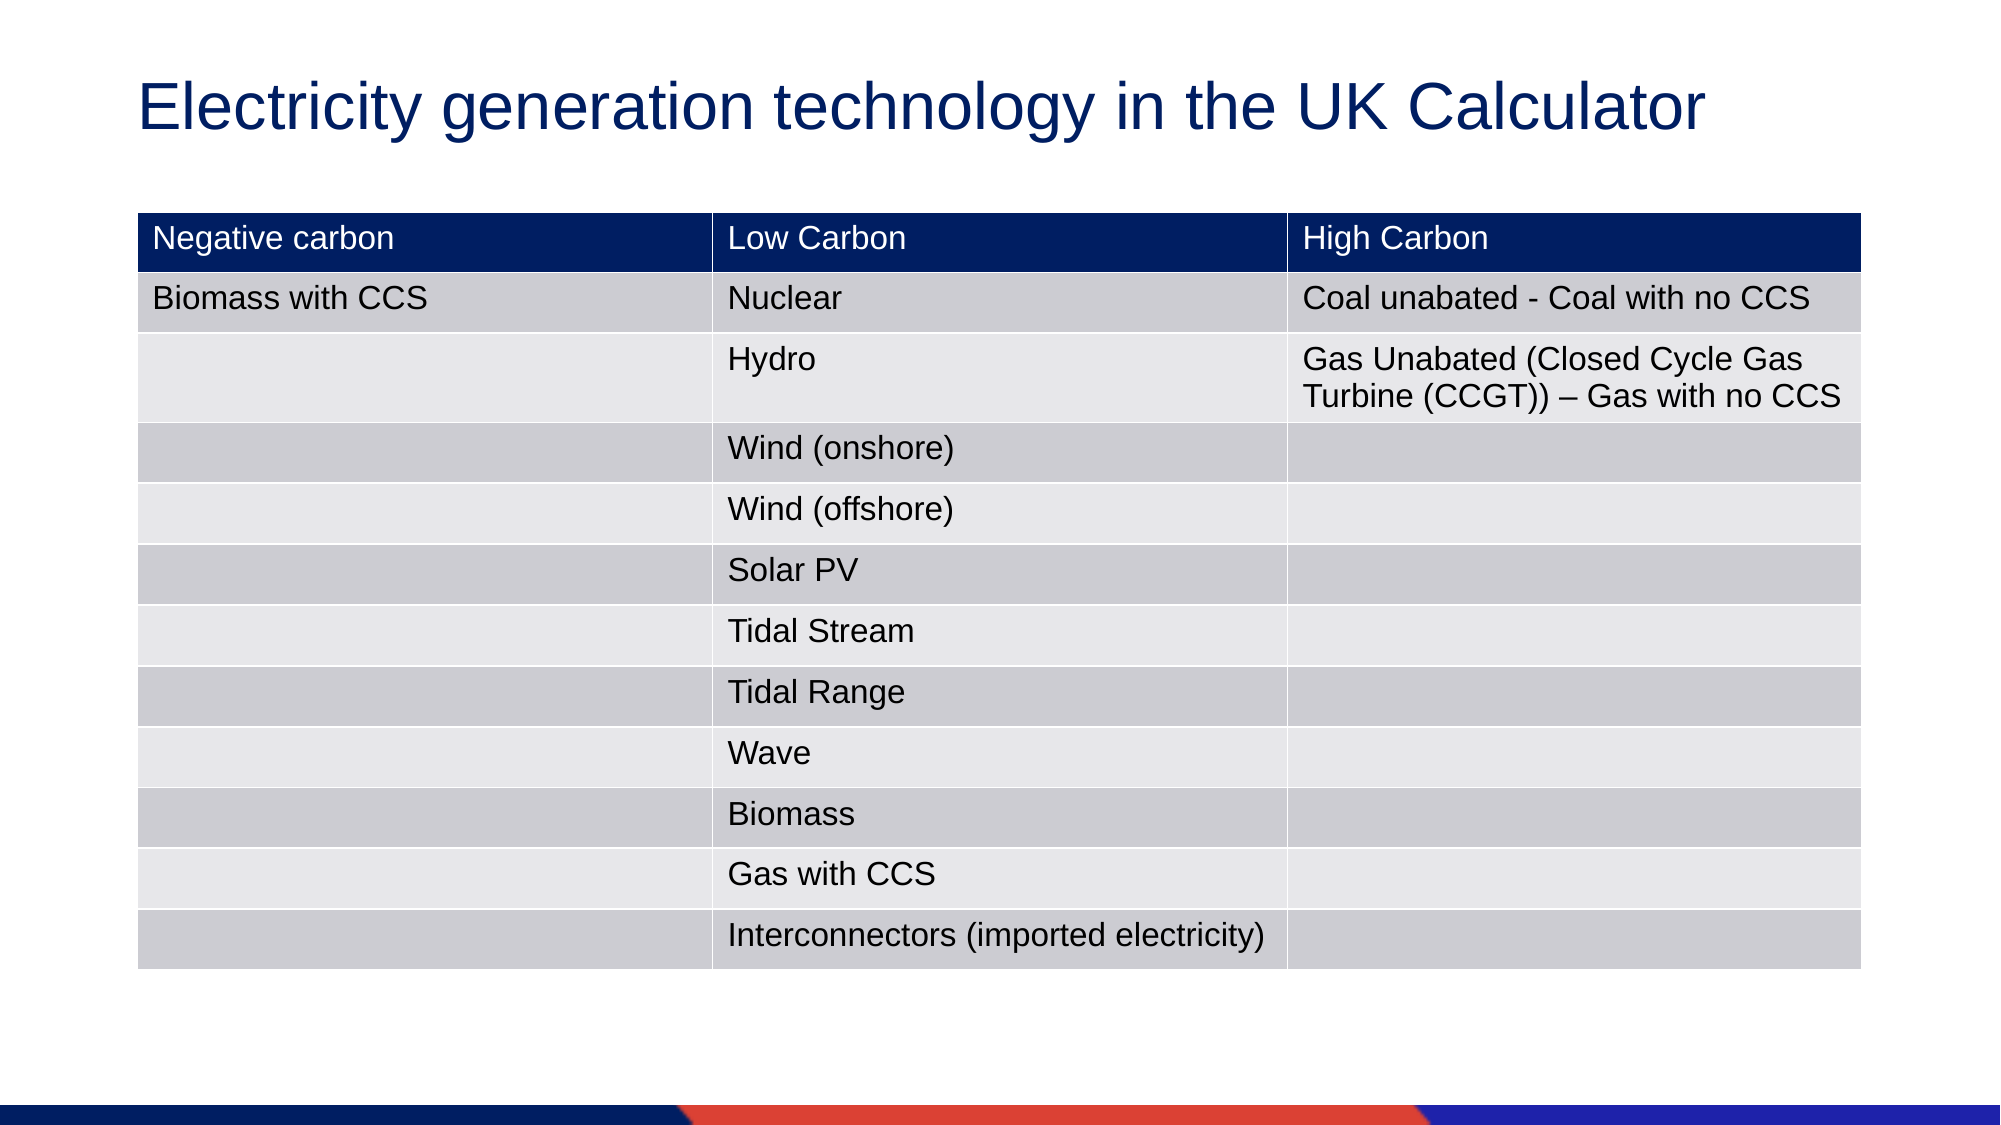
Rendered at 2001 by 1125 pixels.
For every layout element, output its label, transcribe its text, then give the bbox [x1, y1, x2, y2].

table_cell Biomass [713, 788, 1287, 847]
table_cell [1288, 606, 1861, 665]
table_cell [138, 423, 712, 482]
table_cell [138, 484, 712, 543]
table_cell [1288, 849, 1861, 908]
table_header High Carbon [1288, 213, 1861, 272]
table_cell [1288, 423, 1861, 482]
table_cell [138, 849, 712, 908]
table_cell [138, 667, 712, 726]
table_cell [138, 606, 712, 665]
table_cell [1288, 788, 1861, 847]
table_cell Biomass with CCS [138, 273, 712, 332]
table_cell Wind (onshore) [713, 423, 1287, 482]
picture [0, 1105, 2000, 1125]
table_header Negative carbon [138, 213, 712, 272]
title Electricity generation technology in the UK Calculator [137, 75, 1863, 211]
table_cell Gas with CCS [713, 849, 1287, 908]
table_cell [138, 545, 712, 604]
table_cell [138, 728, 712, 787]
table_cell Tidal Range [713, 667, 1287, 726]
table_cell Wind (offshore) [713, 484, 1287, 543]
table_cell Solar PV [713, 545, 1287, 604]
table_cell [138, 788, 712, 847]
table_cell [138, 910, 712, 969]
table_cell Gas Unabated (Closed Cycle Gas Turbine (CCGT)) – Gas with no CCS [1288, 334, 1861, 422]
table_cell Interconnectors (imported electricity) [713, 910, 1287, 969]
table_cell Tidal Stream [713, 606, 1287, 665]
table_cell Wave [713, 728, 1287, 787]
table_header Low Carbon [713, 213, 1287, 272]
table_cell [138, 334, 712, 422]
table_cell [1288, 728, 1861, 787]
table_cell [1288, 910, 1861, 969]
table_cell [1288, 545, 1861, 604]
table_cell [1288, 667, 1861, 726]
table_cell Coal unabated - Coal with no CCS [1288, 273, 1861, 332]
table_cell Hydro [713, 334, 1287, 422]
table_cell Nuclear [713, 273, 1287, 332]
table_cell [1288, 484, 1861, 543]
